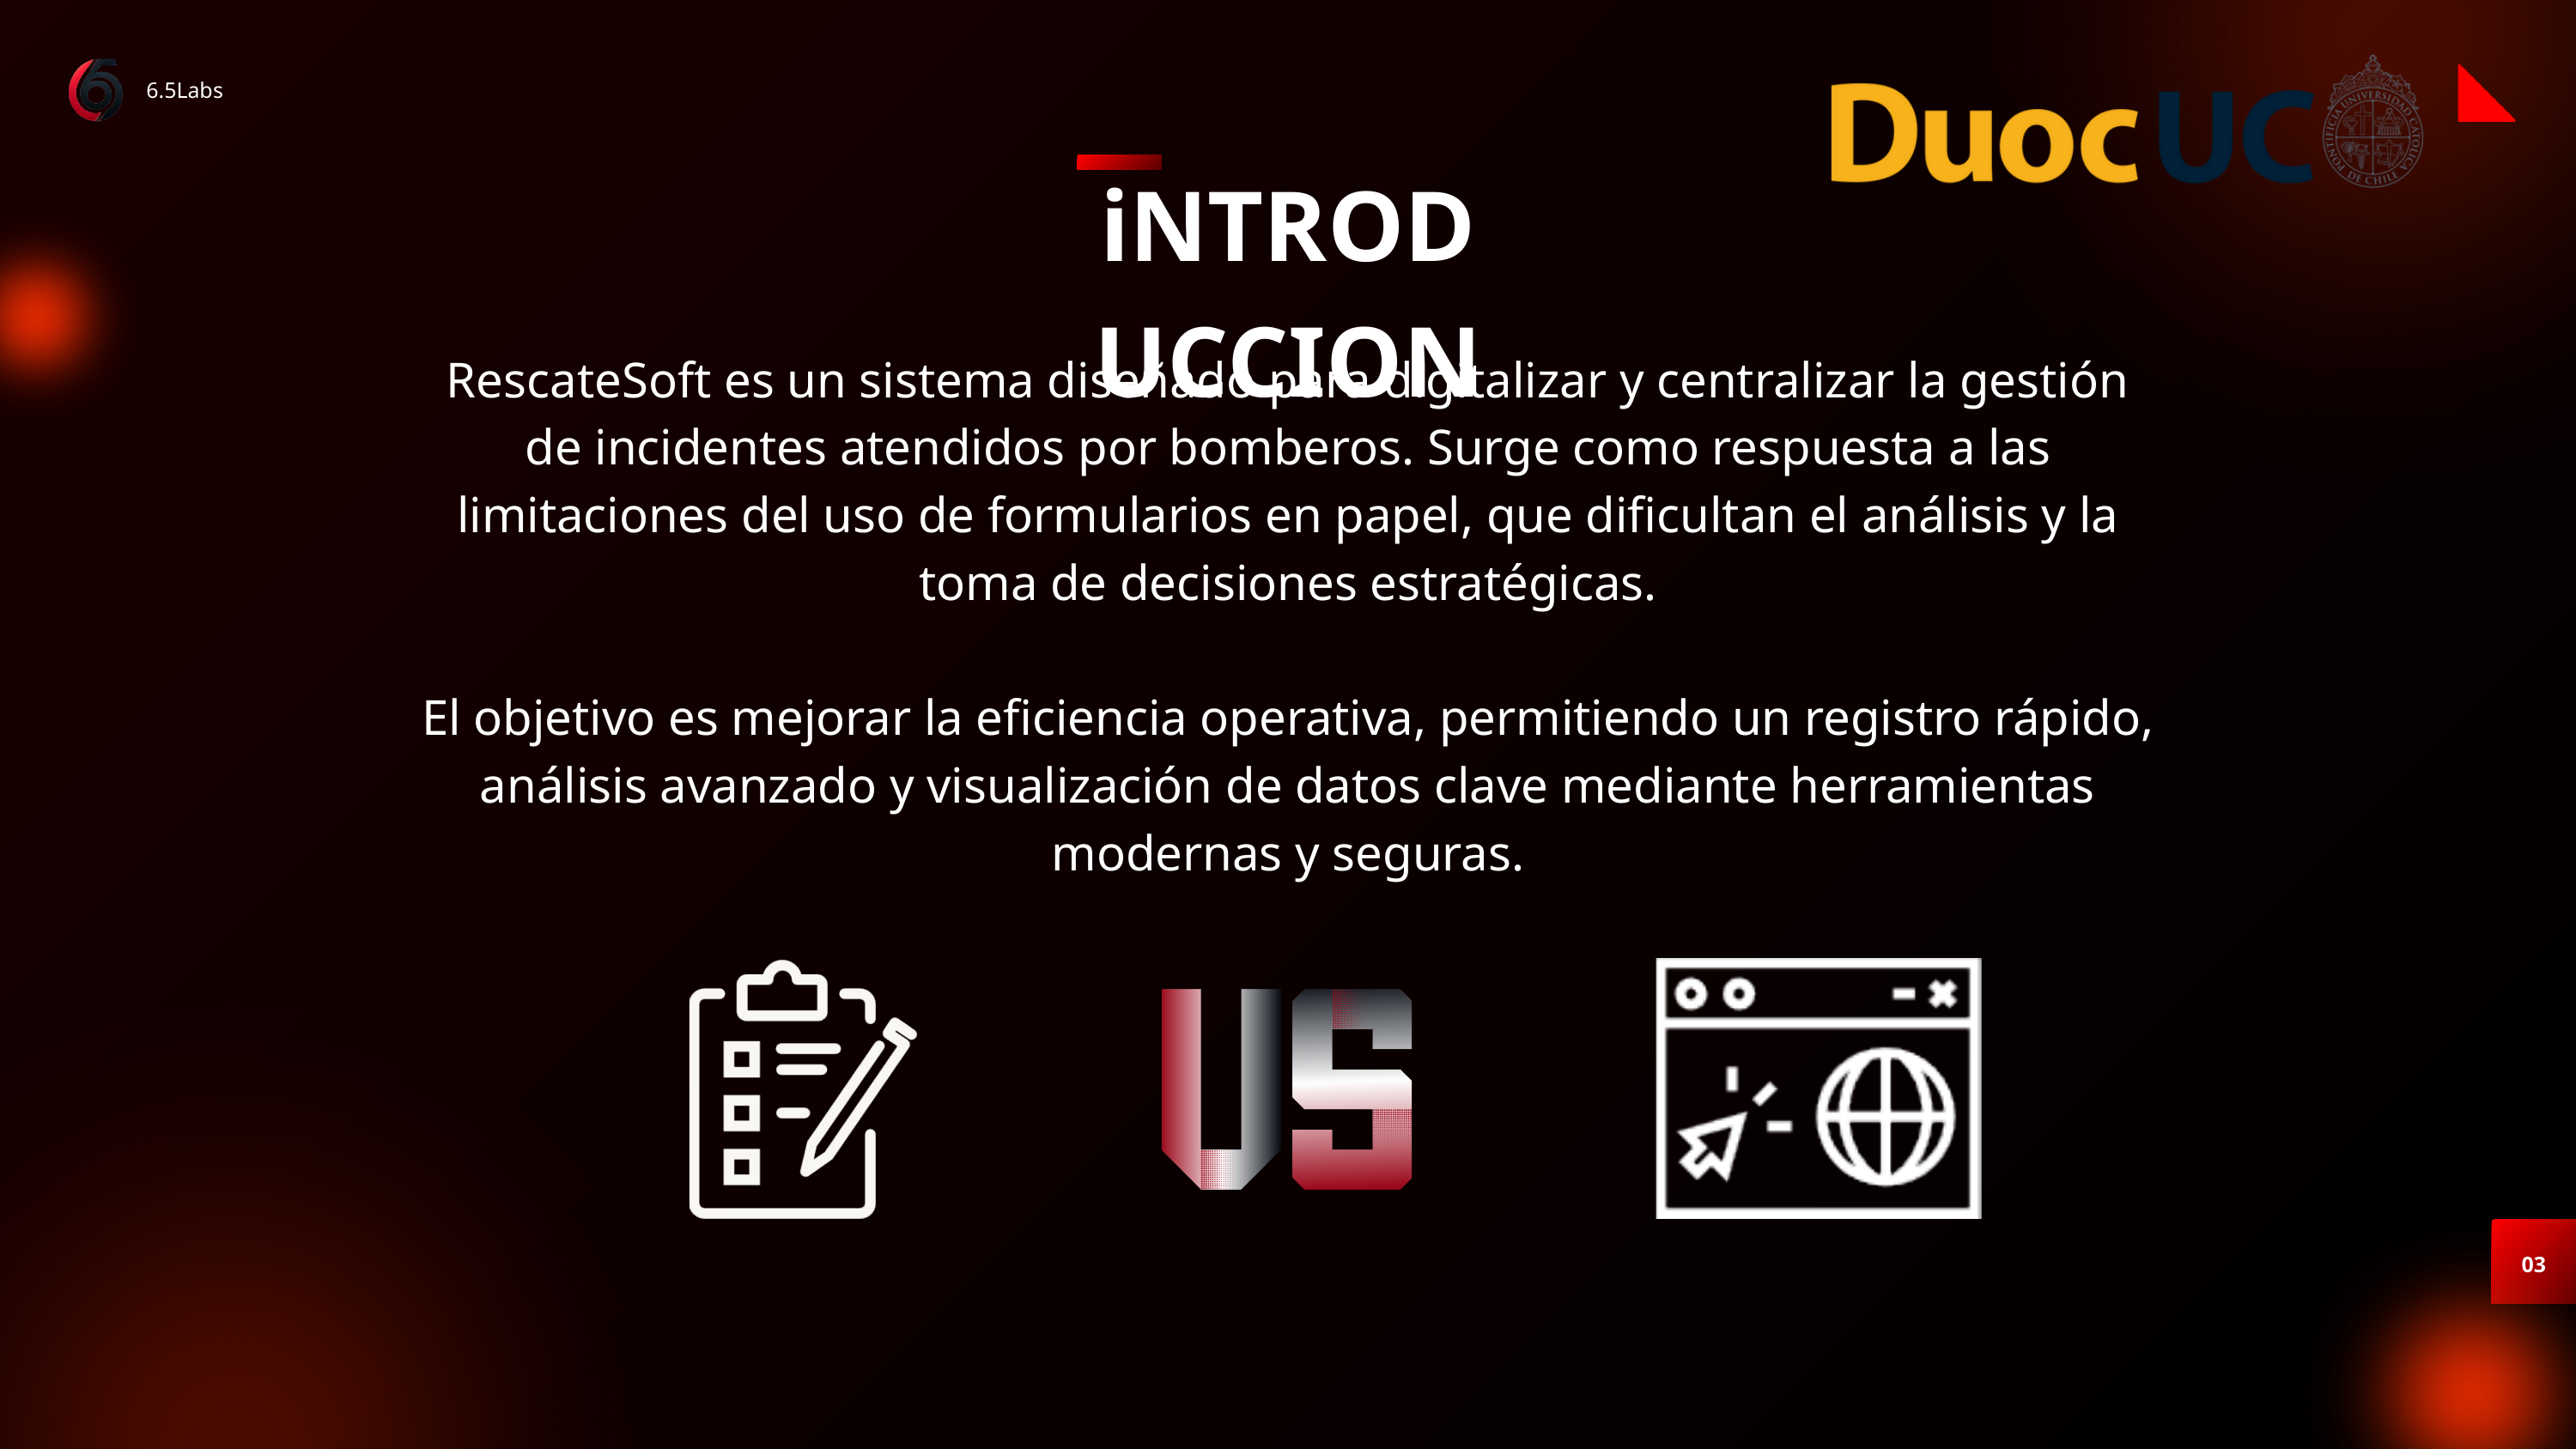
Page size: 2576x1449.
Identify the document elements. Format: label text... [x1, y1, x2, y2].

text_box [0, 944, 739, 1449]
text_box [1882, 0, 2576, 537]
text_box [1823, 46, 2432, 197]
text_box [2297, 1219, 2576, 1449]
text_box [0, 206, 147, 427]
text_box [2458, 64, 2516, 122]
text_box RescateSoft es un sistema diseñado para digitalizar y centralizar la gestión de incidentes atendidos por bomberos. Surge como respuesta a las limitaciones del uso de formularios en papel, que dificultan el análisis y la toma de decisiones estratégicas. El objetivo es mejorar la eficiencia operativa, permitiendo un registro rápido, análisis avanzado y visualización de datos clave mediante herramientas modernas y seguras. [417, 339, 2159, 881]
text_box [1161, 989, 1413, 1190]
text_box iNTRODUCCION [1077, 145, 1499, 416]
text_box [2491, 1219, 2576, 1304]
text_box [1077, 154, 1162, 170]
text_box [24, 23, 163, 162]
text_box [1656, 958, 1982, 1219]
text_box 6.5Labs [163, 72, 325, 103]
text_box [689, 959, 918, 1220]
